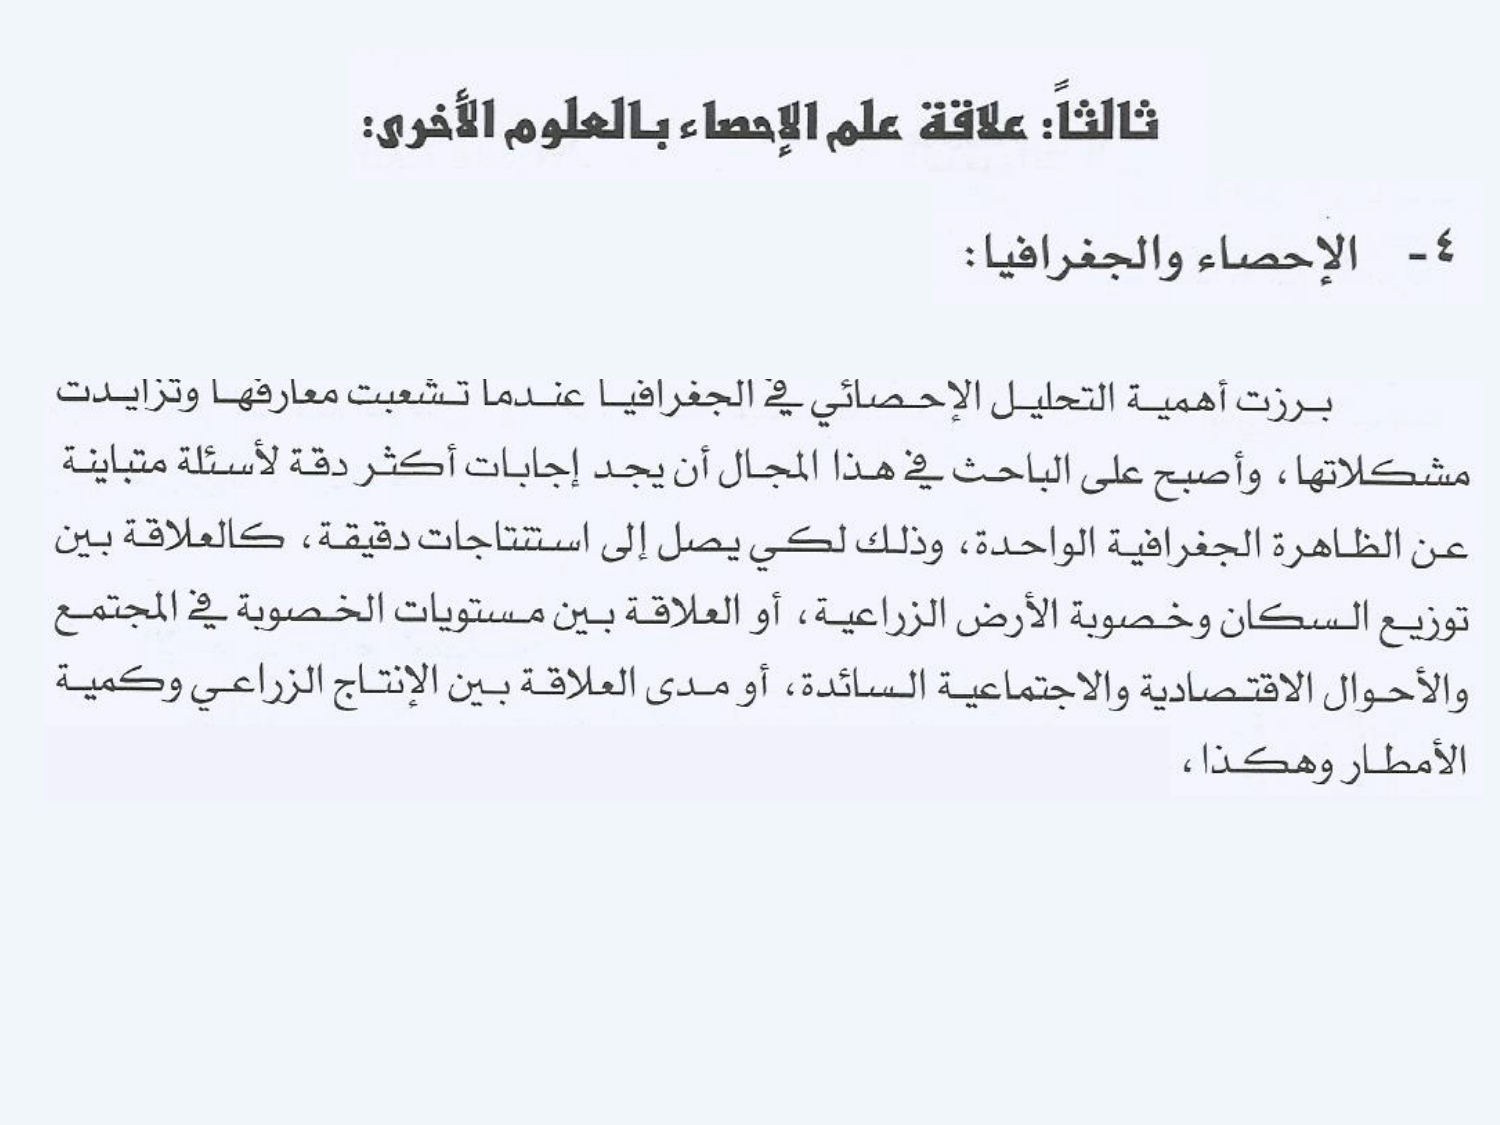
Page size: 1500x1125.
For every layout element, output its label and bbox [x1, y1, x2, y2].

picture [349, 49, 1483, 304]
picture [44, 378, 1483, 801]
